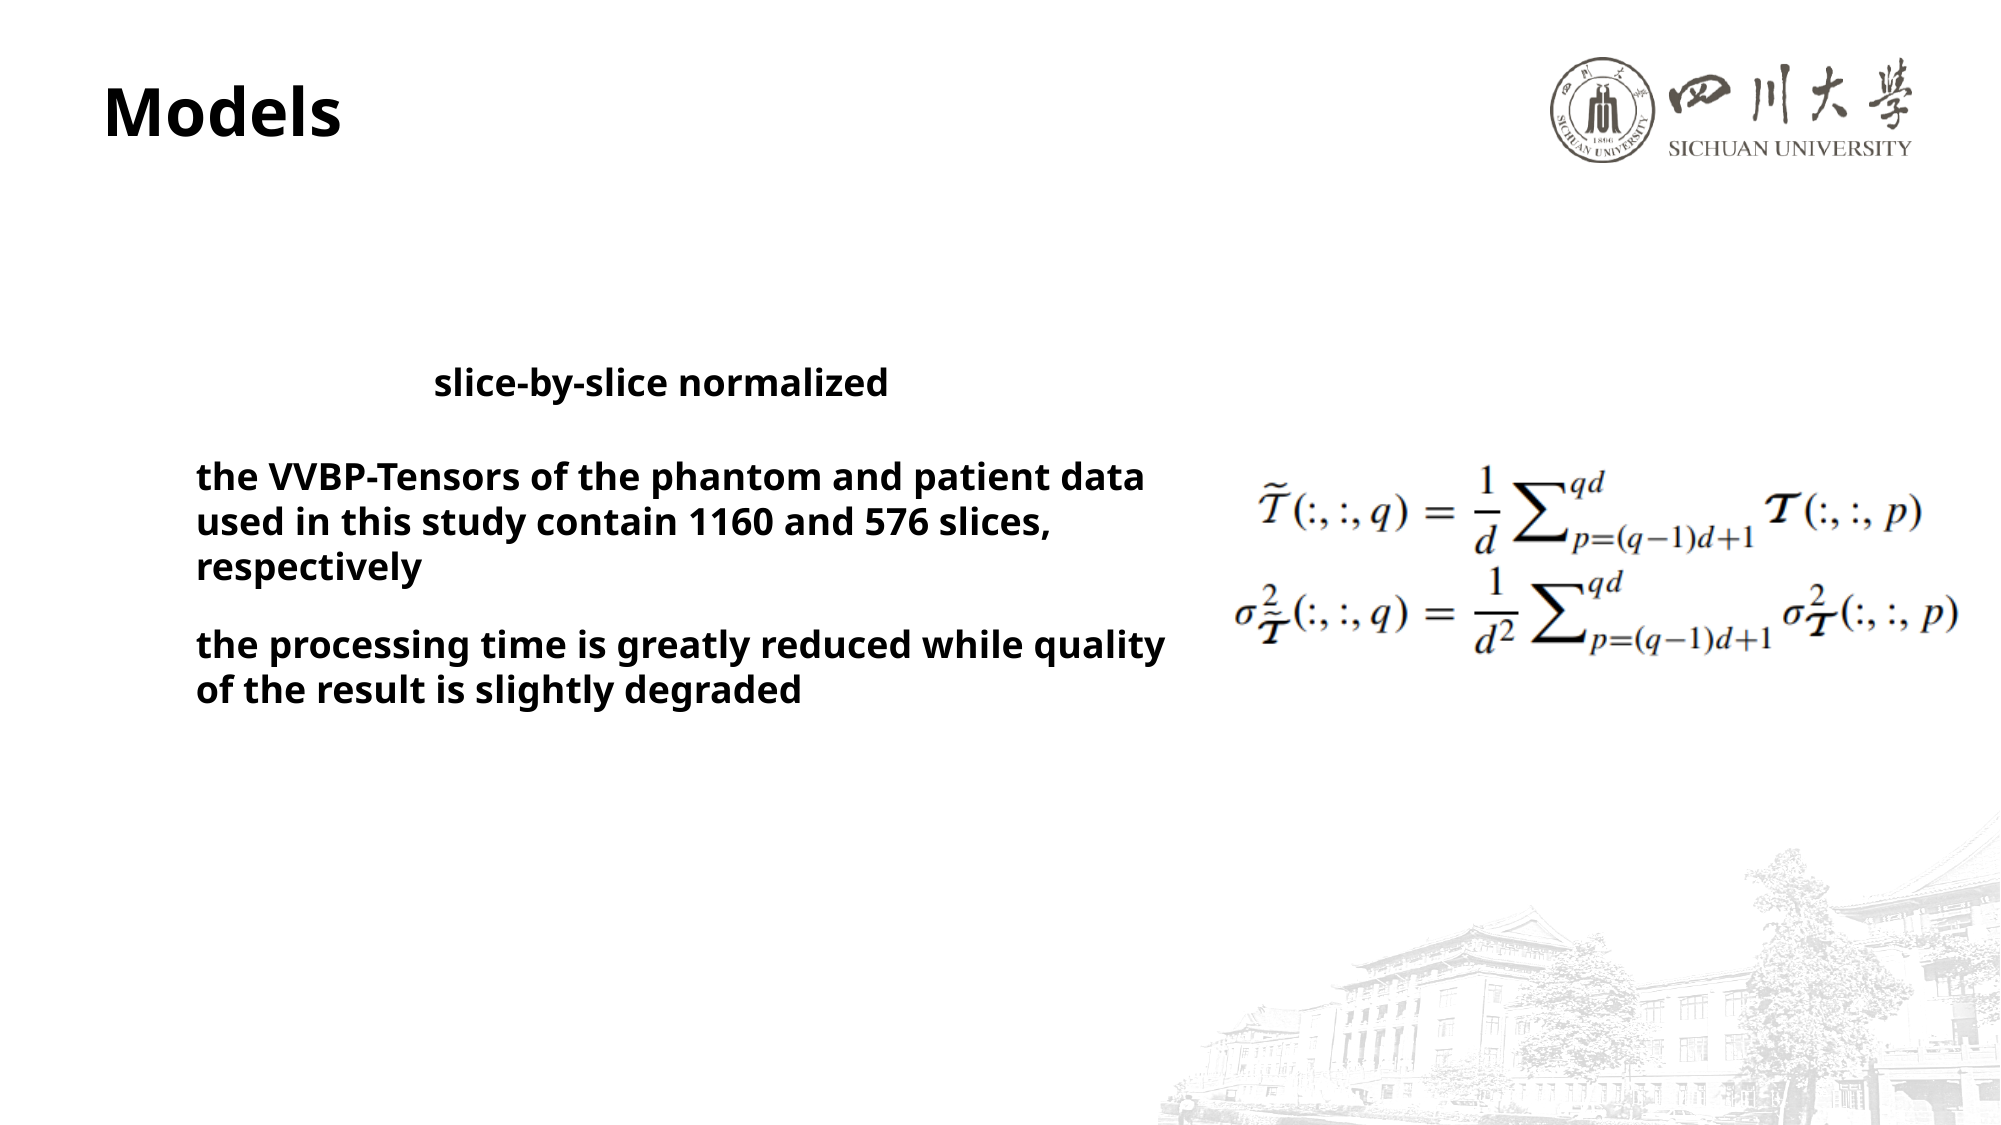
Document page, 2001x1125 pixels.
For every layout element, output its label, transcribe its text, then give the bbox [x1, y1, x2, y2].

text_box the processing time is greatly reduced while quality of the result is slightly degraded [181, 613, 1226, 718]
picture [1158, 752, 2000, 1125]
picture [1225, 457, 1989, 667]
text_box the VVBP-Tensors of the phantom and patient data used in this study contain 1160 and 576 slices, respectively [181, 445, 1181, 596]
text_box Models [88, 62, 1270, 157]
picture [1550, 57, 1912, 163]
text_box slice-by-slice normalized [418, 352, 905, 412]
